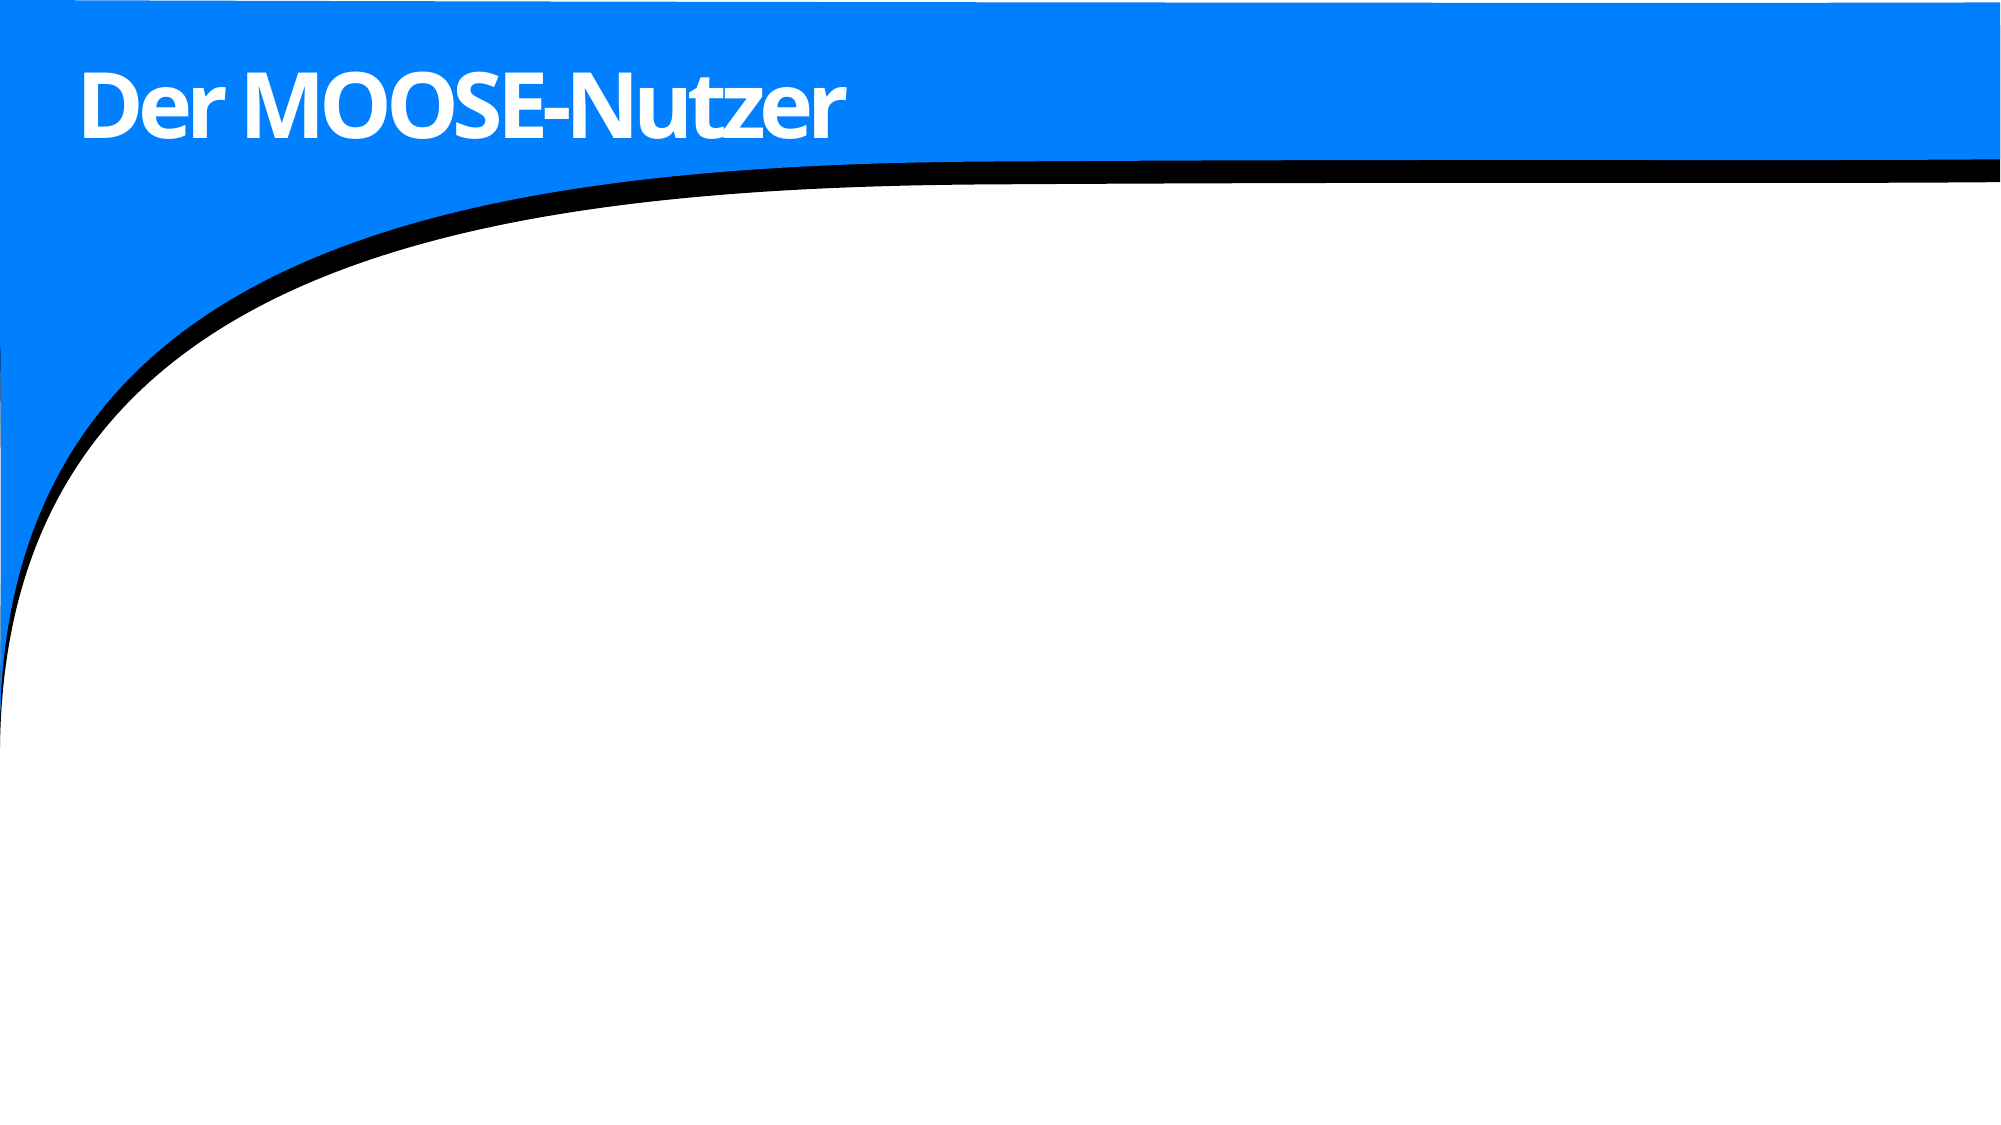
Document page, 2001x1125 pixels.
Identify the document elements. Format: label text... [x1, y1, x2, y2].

title Der MOOSE-Nutzer [61, 0, 1323, 218]
